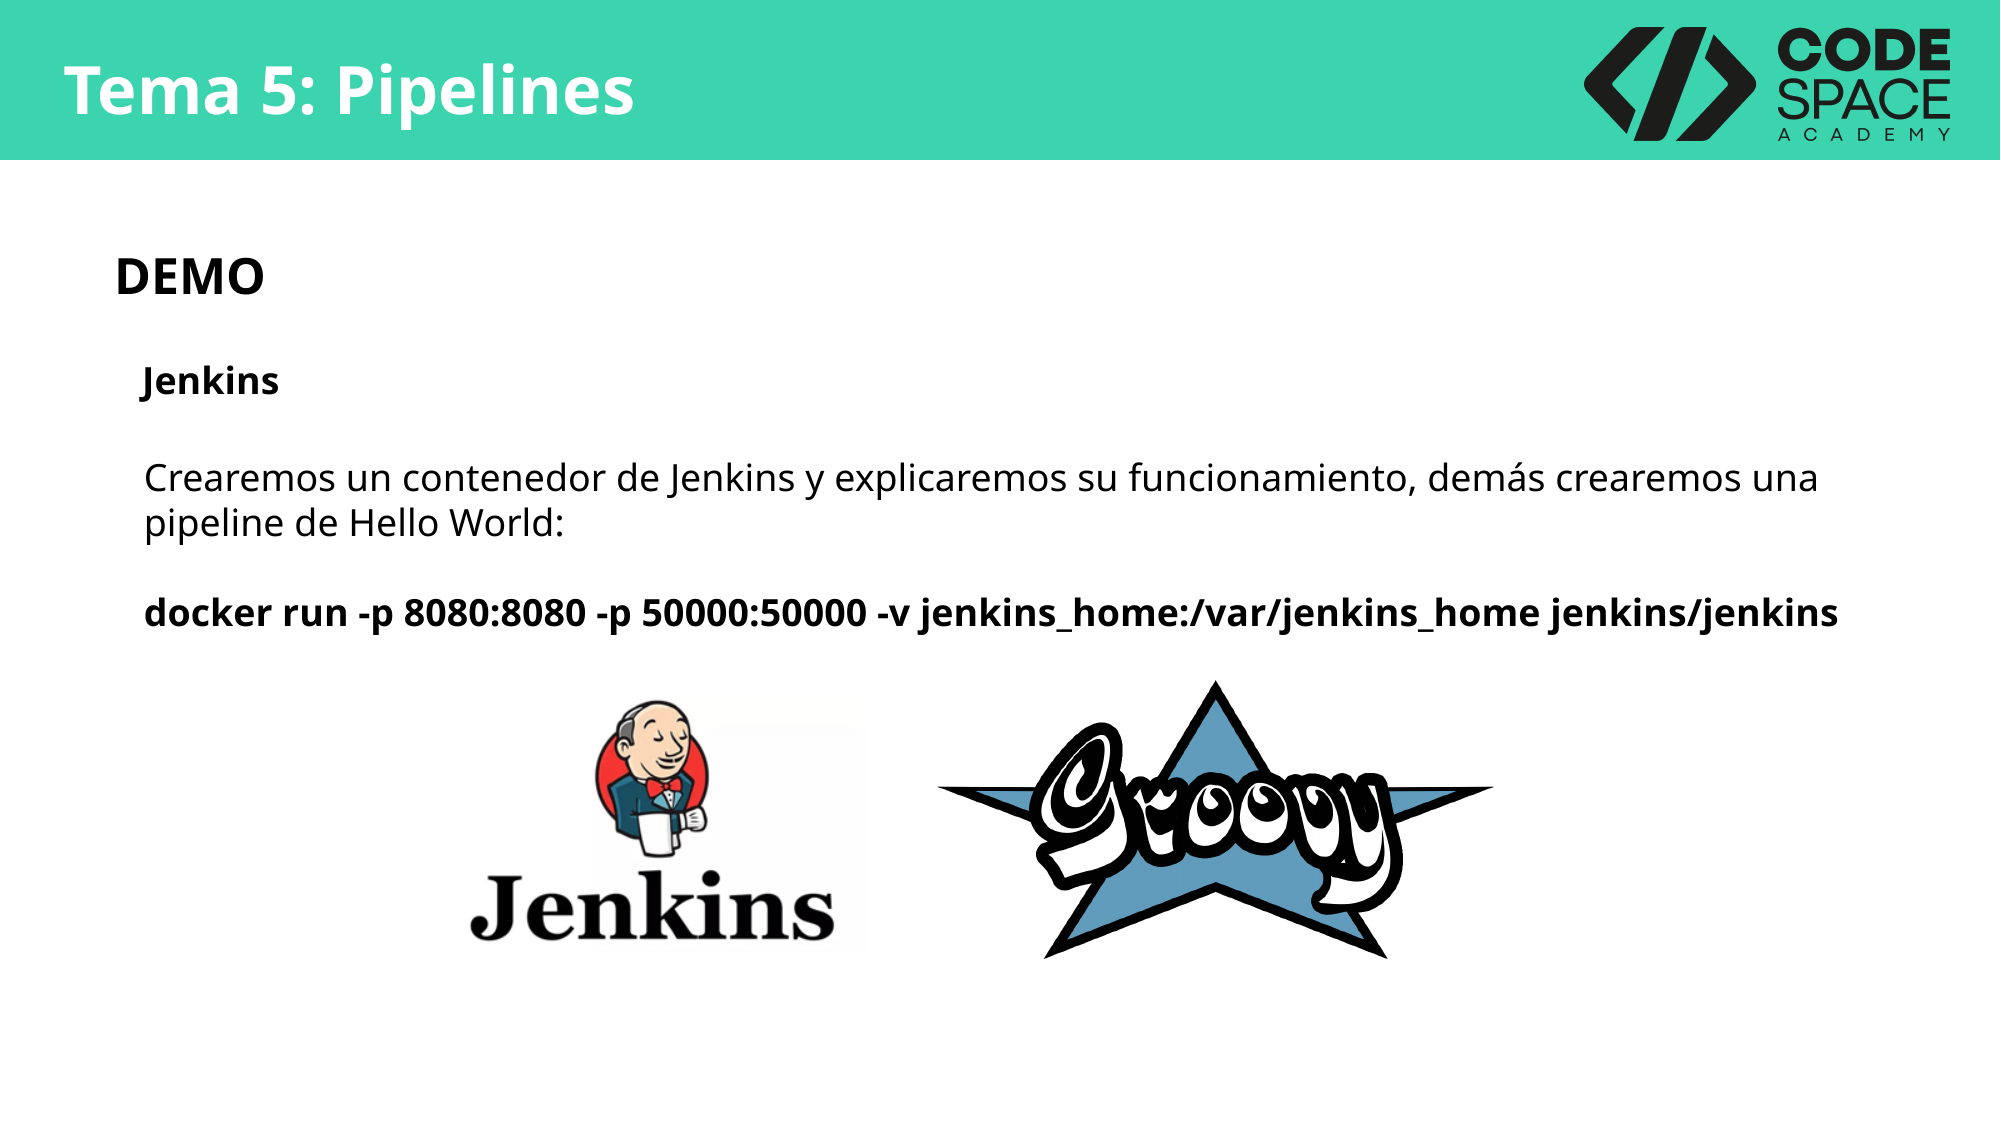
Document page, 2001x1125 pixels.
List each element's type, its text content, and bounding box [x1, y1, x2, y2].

picture [937, 680, 1494, 959]
picture [1584, 27, 1950, 141]
text_box Crearemos un contenedor de Jenkins y explicaremos su funcionamiento, demás crearemos una pipeline de Hello World: docker run -p 8080:8080 -p 50000:50000 -v jenkins_home:/var/jenkins_home jenkins/jenkins [129, 446, 1930, 642]
text_box Jenkins [127, 349, 295, 409]
picture [451, 686, 868, 953]
text_box [0, 0, 2000, 160]
text_box Tema 5: Pipelines [43, 36, 1458, 132]
text_box DEMO [99, 236, 282, 312]
